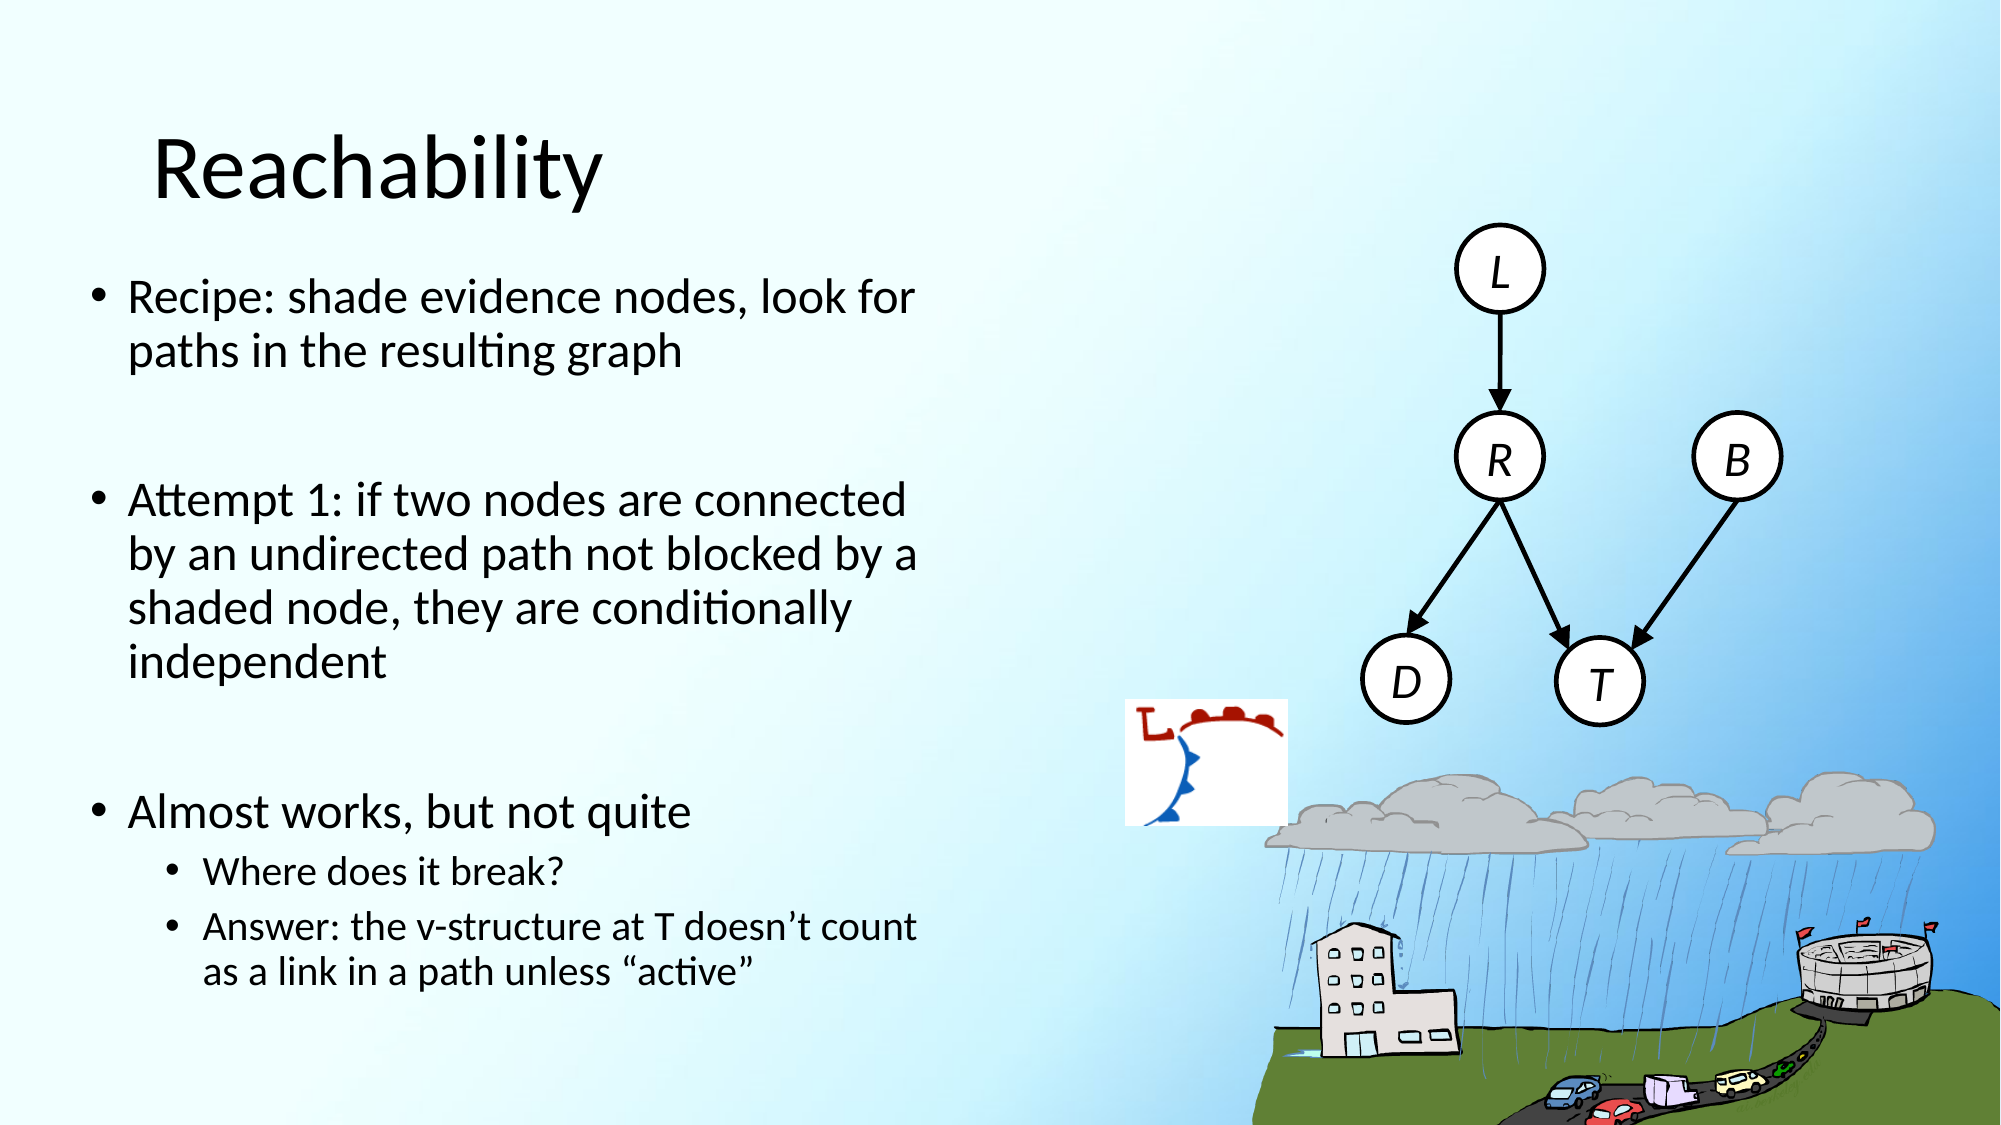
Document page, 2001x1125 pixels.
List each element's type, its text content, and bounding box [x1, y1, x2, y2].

text_box B [1693, 412, 1782, 500]
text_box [1406, 502, 1500, 633]
picture [0, 0, 2001, 1125]
text_box D [1362, 635, 1450, 723]
text_box R [1456, 412, 1544, 500]
list Recipe: shade evidence nodes, look for paths in the resulting graph Attempt 1: if two nodes are connected by an undirected path not blocked by a shaded node, they are conditionally independent Almost works, but not quite Where does it break? Answer: the v-structure at T doesn’t count as a link in a path unless “active” [75, 262, 950, 1063]
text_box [1630, 502, 1738, 648]
text_box T [1556, 637, 1644, 725]
text_box L [1456, 224, 1544, 313]
title Reachability [137, 59, 1863, 278]
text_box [1499, 502, 1570, 648]
